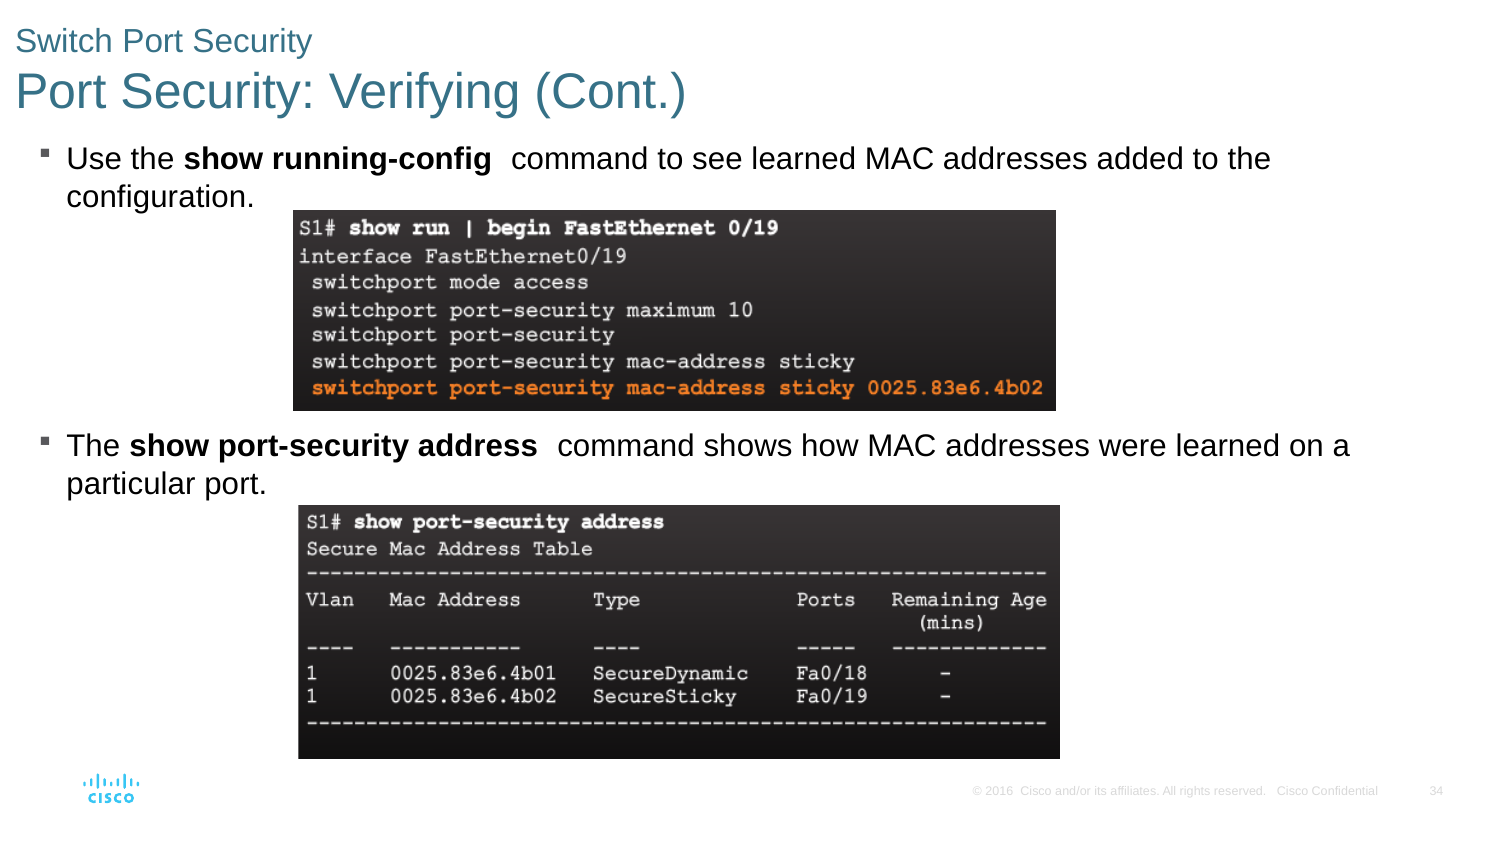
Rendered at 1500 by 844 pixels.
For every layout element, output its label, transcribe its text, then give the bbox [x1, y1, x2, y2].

picture [295, 505, 1060, 760]
list Use the show running-config command to see learned MAC addresses added to the configuration. The show port-security address command shows how MAC addresses were learned on a particular port. [23, 131, 1476, 813]
picture [293, 210, 1056, 412]
title Switch Port Security Port Security: Verifying (Cont.) [0, 6, 1500, 131]
